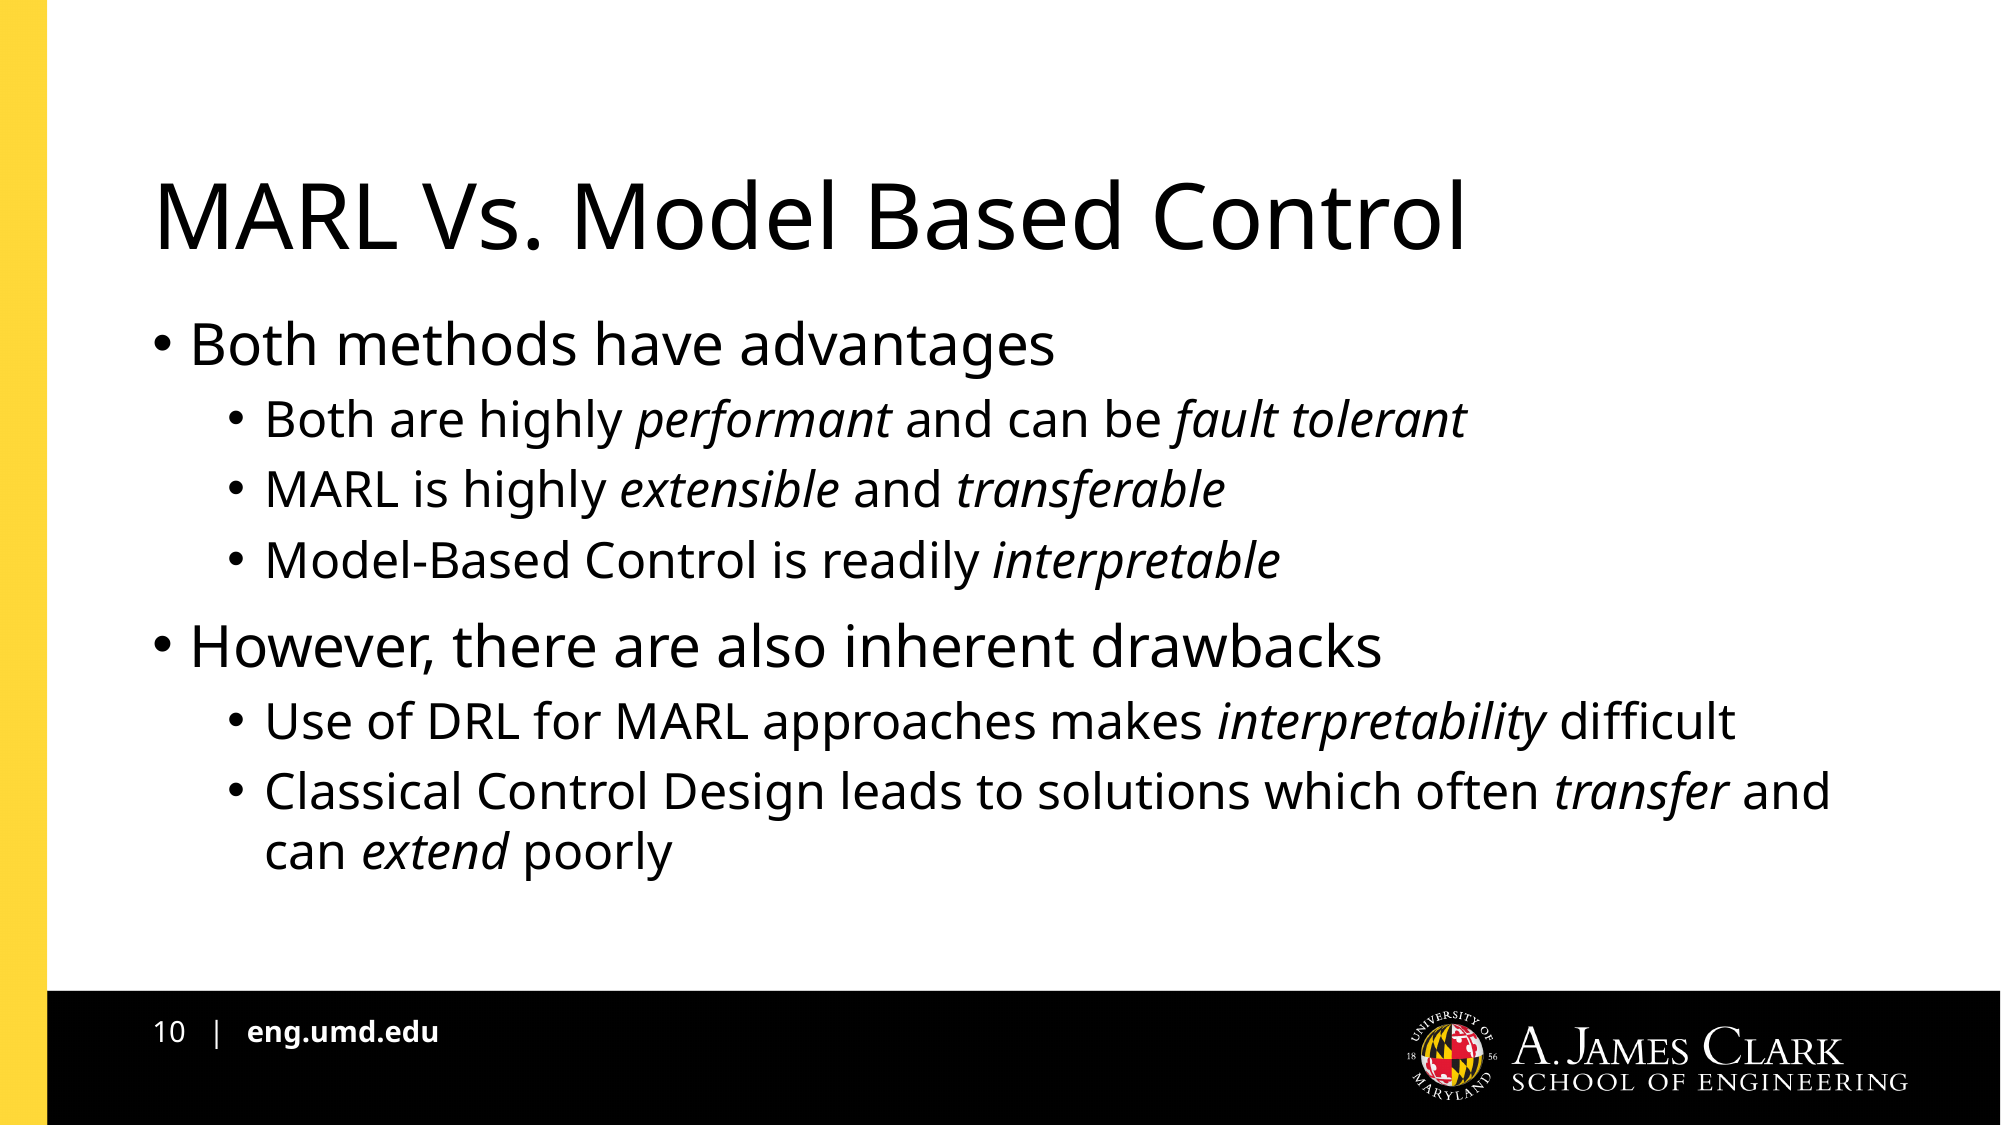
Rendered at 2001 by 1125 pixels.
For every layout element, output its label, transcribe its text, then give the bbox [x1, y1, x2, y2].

footer 10 | eng.umd.edu [137, 1002, 1338, 1063]
list Both methods have advantages Both are highly performant and can be fault tolerant MARL is highly extensible and transferable Model-Based Control is readily interpretable However, there are also inherent drawbacks Use of DRL for MARL approaches makes interpretability difficult Classical Control Design leads to solutions which often transfer and can extend poorly [137, 299, 1863, 911]
picture [0, 0, 2001, 1125]
title MARL Vs. Model Based Control [137, 59, 1863, 278]
